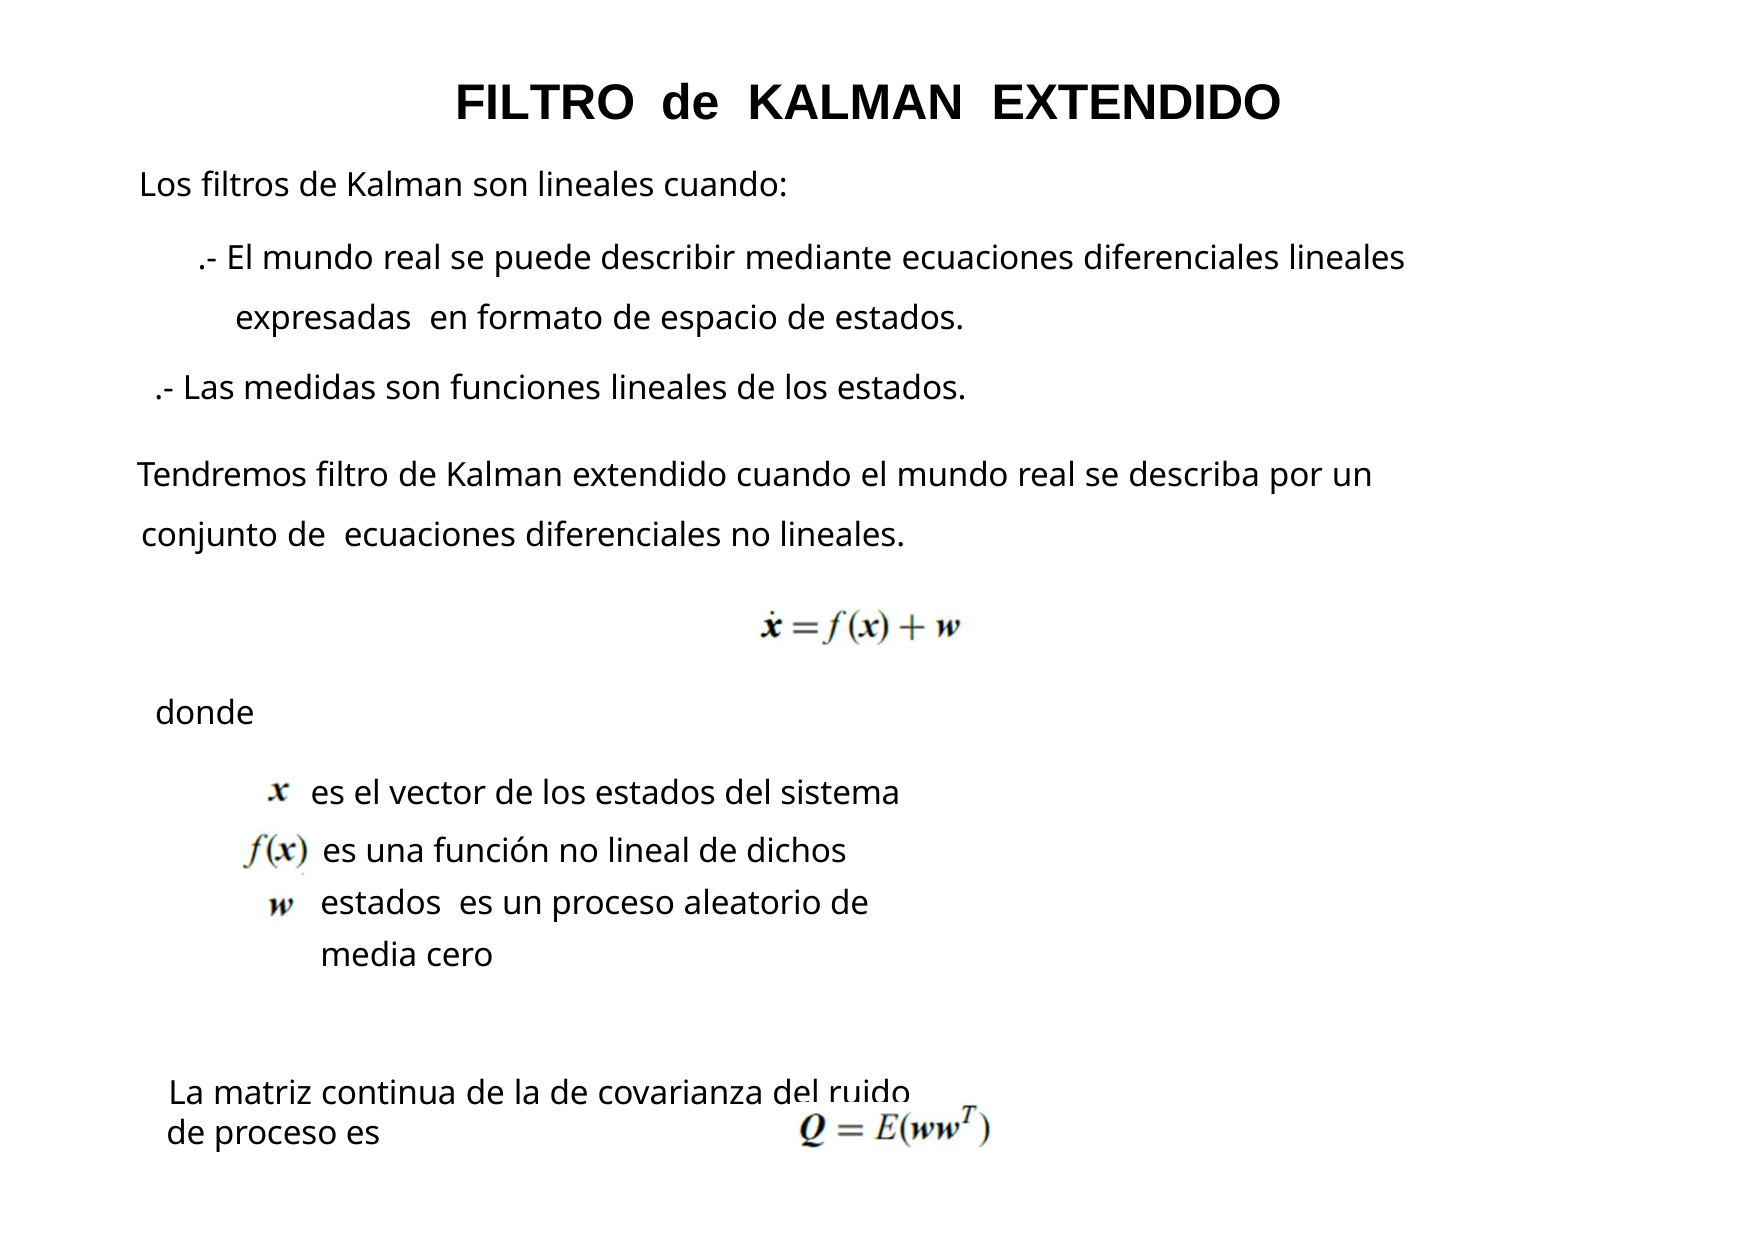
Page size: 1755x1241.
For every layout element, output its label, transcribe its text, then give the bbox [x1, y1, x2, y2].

picture [239, 828, 311, 875]
picture [754, 607, 963, 647]
picture [265, 892, 294, 921]
title FILTRO de KALMAN EXTENDIDO [452, 67, 1284, 160]
text_box Los filtros de Kalman son lineales cuando: .- El mundo real se puede describir mediante ecuaciones diferenciales lineales expresadas en formato de espacio de estados. .- Las medidas son funciones lineales de los estados. Tendremos filtro de Kalman extendido cuando el mundo real se describa por un conjunto de ecuaciones diferenciales no lineales. [136, 160, 1541, 553]
picture [794, 1102, 992, 1152]
picture [265, 778, 294, 807]
text_box donde es el vector de los estados del sistema es una función no lineal de dichos estados es un proceso aleatorio de media cero La matriz continua de la de covarianza del ruido de proceso es [152, 688, 1095, 1151]
